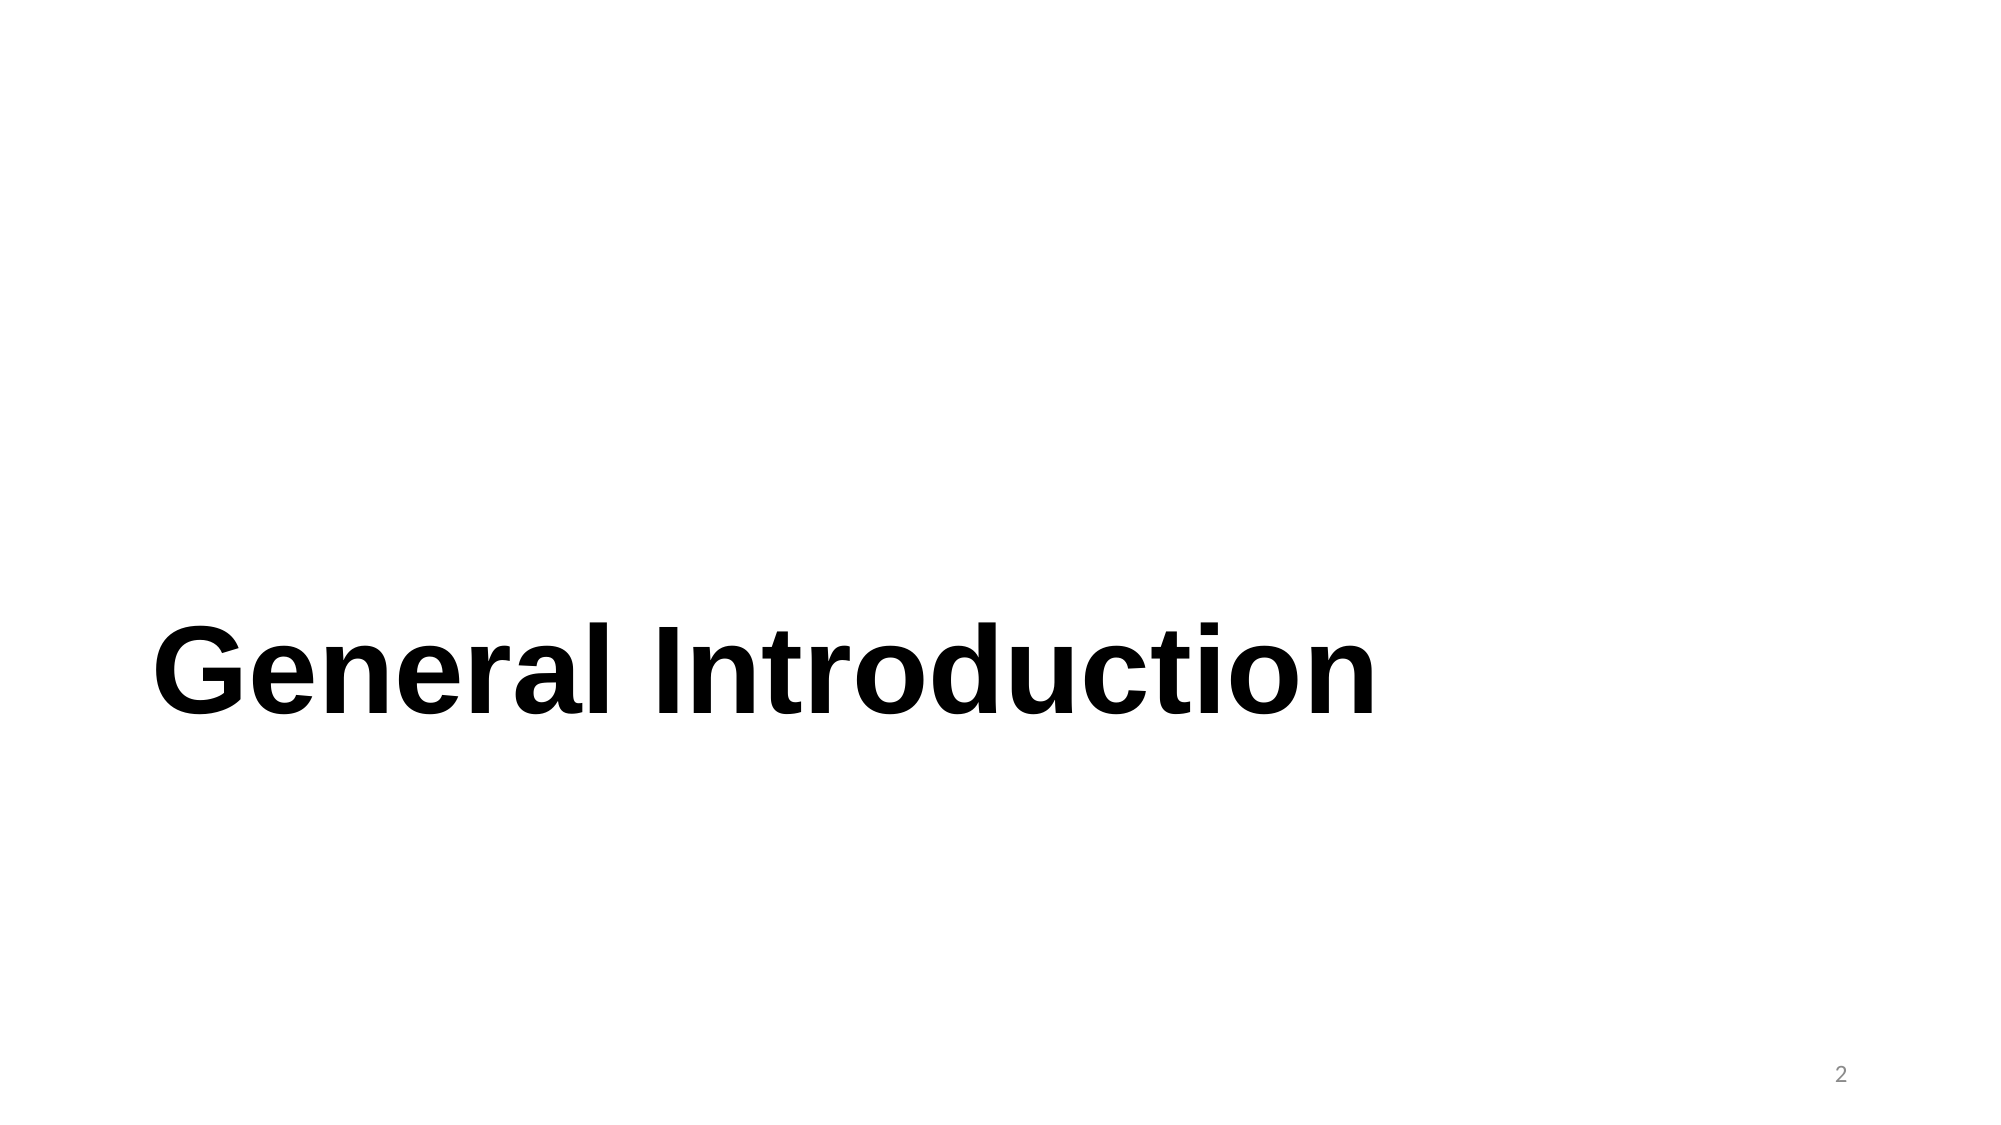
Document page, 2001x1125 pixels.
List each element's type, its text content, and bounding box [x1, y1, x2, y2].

slide_number 2 [1412, 1042, 1863, 1103]
title General Introduction [136, 280, 1862, 749]
